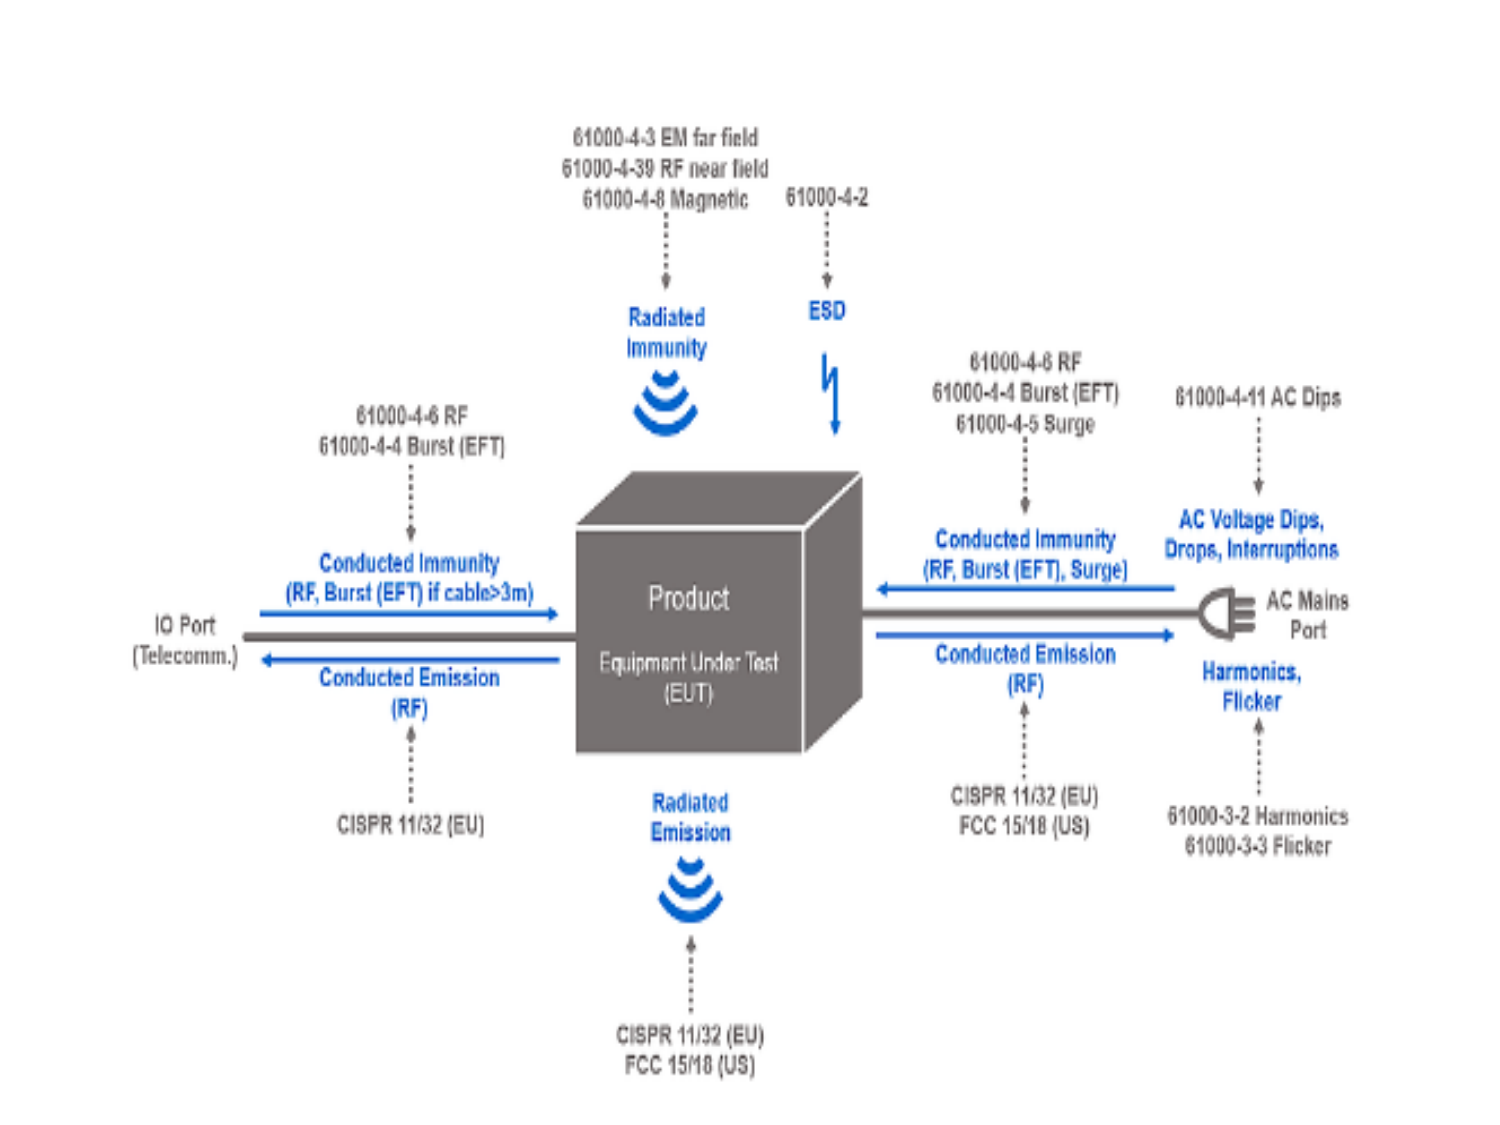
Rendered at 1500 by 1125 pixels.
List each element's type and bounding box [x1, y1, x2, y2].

picture [0, 62, 1476, 1088]
